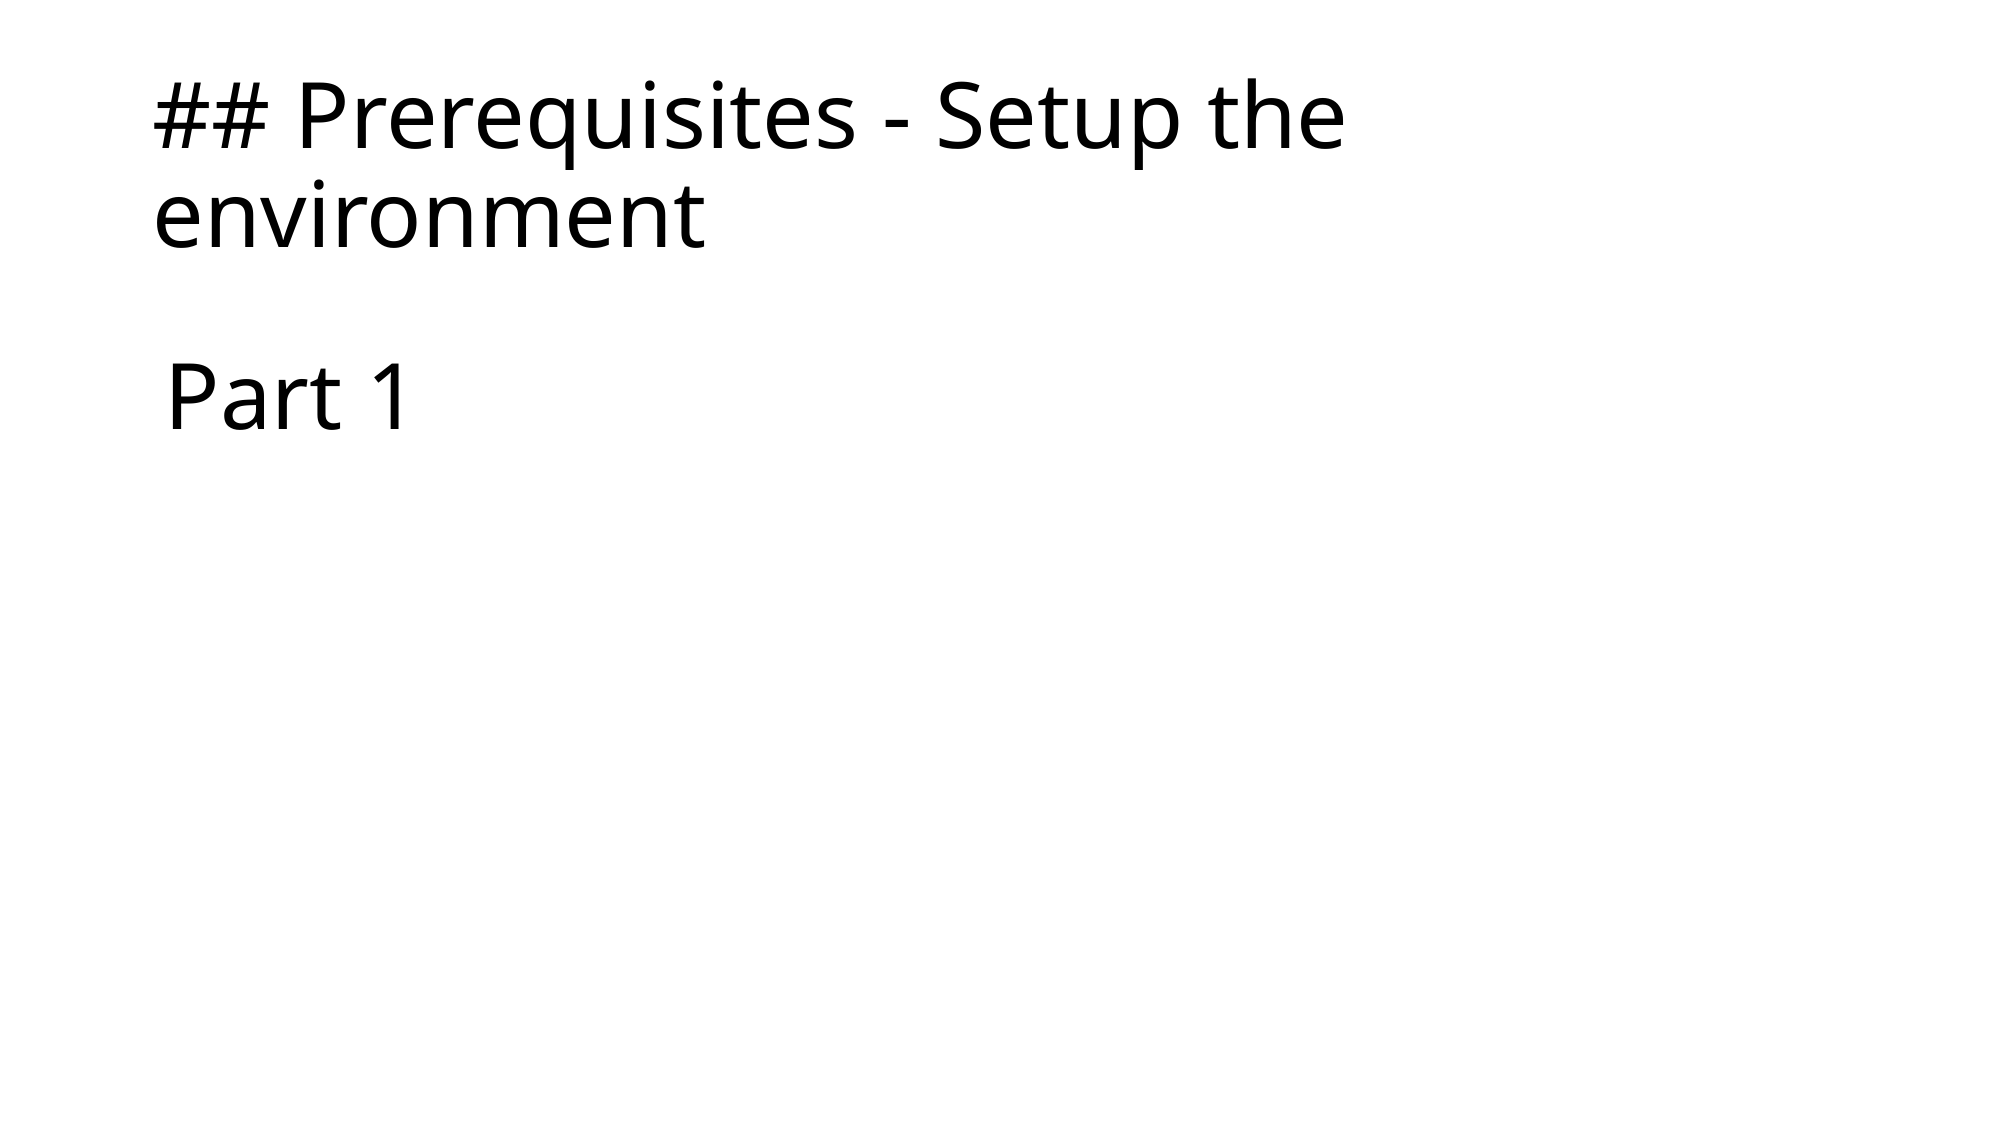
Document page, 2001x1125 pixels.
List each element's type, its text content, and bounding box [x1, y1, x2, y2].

title ## Prerequisites - Setup the environment [137, 59, 1863, 278]
text_box Part 1 [149, 291, 1875, 509]
